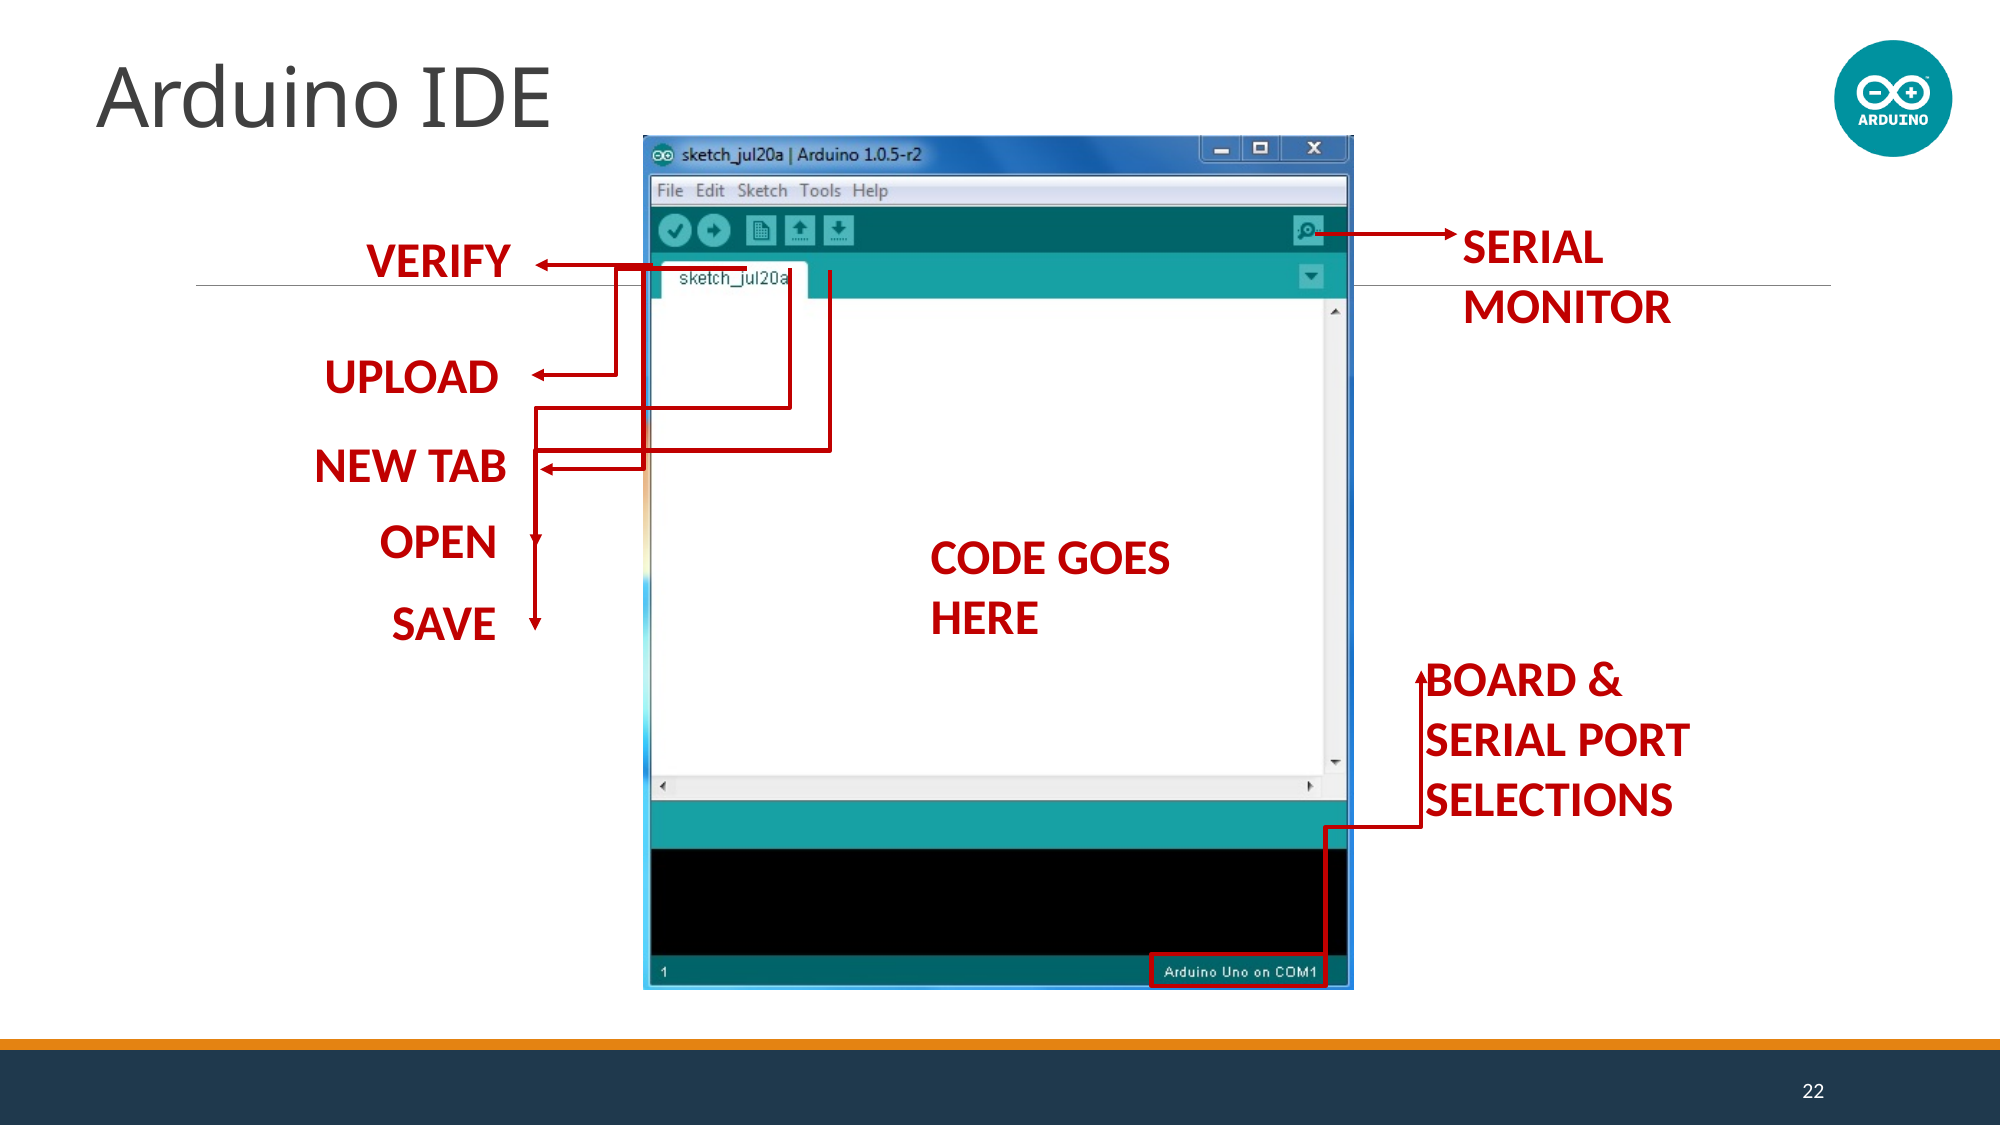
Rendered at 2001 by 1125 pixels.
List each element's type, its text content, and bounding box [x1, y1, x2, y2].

title Arduino IDE [81, 36, 1732, 153]
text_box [298, 135, 1815, 990]
picture [1827, 36, 1960, 163]
slide_number 22 [1624, 1059, 1840, 1120]
